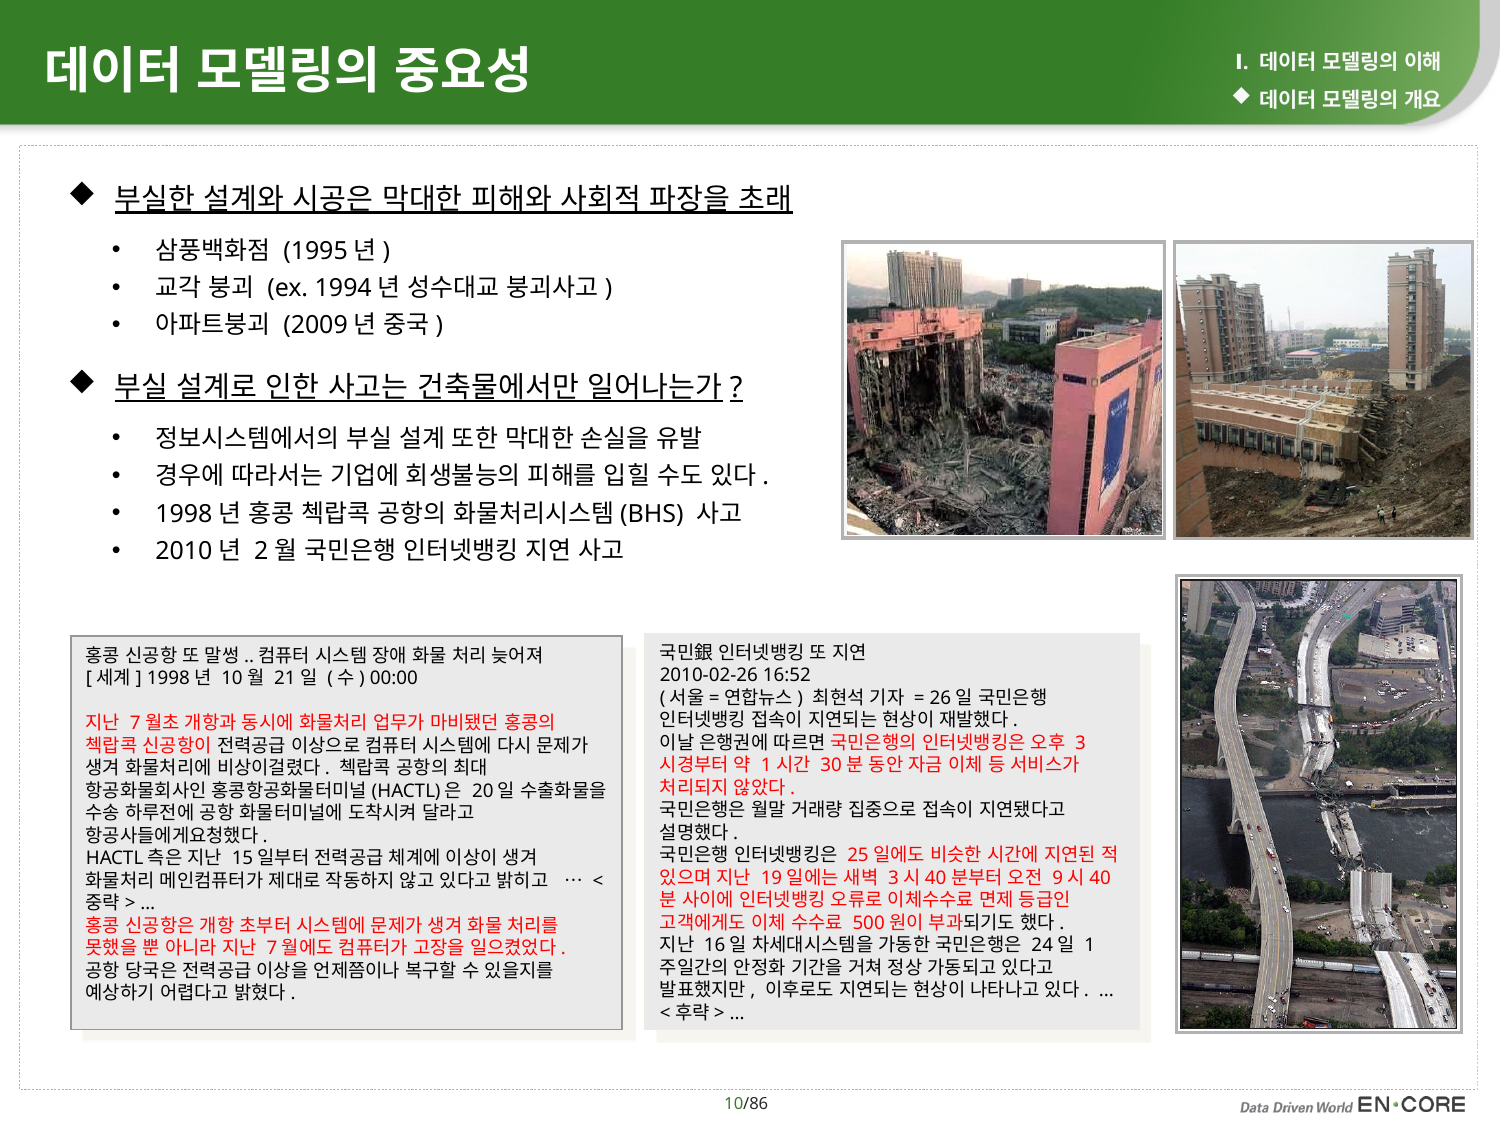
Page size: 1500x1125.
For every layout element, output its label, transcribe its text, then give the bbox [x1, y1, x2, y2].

text_box 홍콩 신공항 또 말썽..컴퓨터 시스템 장애 화물 처리 늦어져 [세계] 1998년 10월 21일 (수) 00:00 지난 7월초 개항과 동시에 화물처리 업무가 마비됐던 홍콩의 첵랍콕 신공항이 전력공급 이상으로 컴퓨터 시스템에 다시 문제가 생겨 화물처리에 비상이걸렸다. 첵랍콕 공항의 최대 항공화물회사인 홍콩항공화물터미널(HACTL)은 20일 수출화물을 수송 하루전에 공항 화물터미널에 도착시켜 달라고 항공사들에게요청했다. HACTL측은 지난 15일부터 전력공급 체계에 이상이 생겨 화물처리 메인컴퓨터가 제대로 작동하지 않고 있다고 밝히고 … <중략> … 홍콩 신공항은 개항 초부터 시스템에 문제가 생겨 화물 처리를 못했을 뿐 아니라 지난 7월에도 컴퓨터가 고장을 일으켰었다. 공항 당국은 전력공급 이상을 언제쯤이나 복구할 수 있을지를 예상하기 어렵다고 밝혔다. [71, 635, 622, 1030]
picture [0, 0, 1500, 1125]
text_box 데이터 모델링의 중요성 [29, 30, 1380, 138]
text_box Ⅰ. 데이터 모델링의 이해 데이터 모델링의 개요 [1163, 19, 1457, 130]
text_box 국민銀 인터넷뱅킹 또 지연 2010-02-26 16:52 (서울=연합뉴스) 최현석 기자 = 26일 국민은행 인터넷뱅킹 접속이 지연되는 현상이 재발했다. 이날 은행권에 따르면 국민은행의 인터넷뱅킹은 오후 3시경부터 약 1시간 30분 동안 자금 이체 등 서비스가 처리되지 않았다. 국민은행은 월말 거래량 집중으로 접속이 지연됐다고 설명했다. 국민은행 인터넷뱅킹은 25일에도 비슷한 시간에 지연된 적 있으며 지난 19일에는 새벽 3시40분부터 오전 9시40분 사이에 인터넷뱅킹 오류로 이체수수료 면제 등급인 고객에게도 이체 수수료 500원이 부과되기도 했다. 지난 16일 차세대시스템을 가동한 국민은행은 24일 1주일간의 안정화 기간을 거쳐 정상 가동되고 있다고 발표했지만, 이후로도 지연되는 현상이 나타나고 있다. ... <후략> ... [644, 633, 1140, 1030]
text_box 부실한 설계와 시공은 막대한 피해와 사회적 파장을 초래 삼풍백화점 (1995년) 교각 붕괴 (ex. 1994년 성수대교 붕괴사고) 아파트붕괴 (2009년 중국) 부실 설계로 인한 사고는 건축물에서만 일어나는가? 정보시스템에서의 부실 설계 또한 막대한 손실을 유발 경우에 따라서는 기업에 회생불능의 피해를 입힐 수도 있다. 1998년 홍콩 첵랍콕 공항의 화물처리시스템(BHS) 사고 2010년 2월 국민은행 인터넷뱅킹 지연 사고 [53, 172, 1455, 572]
